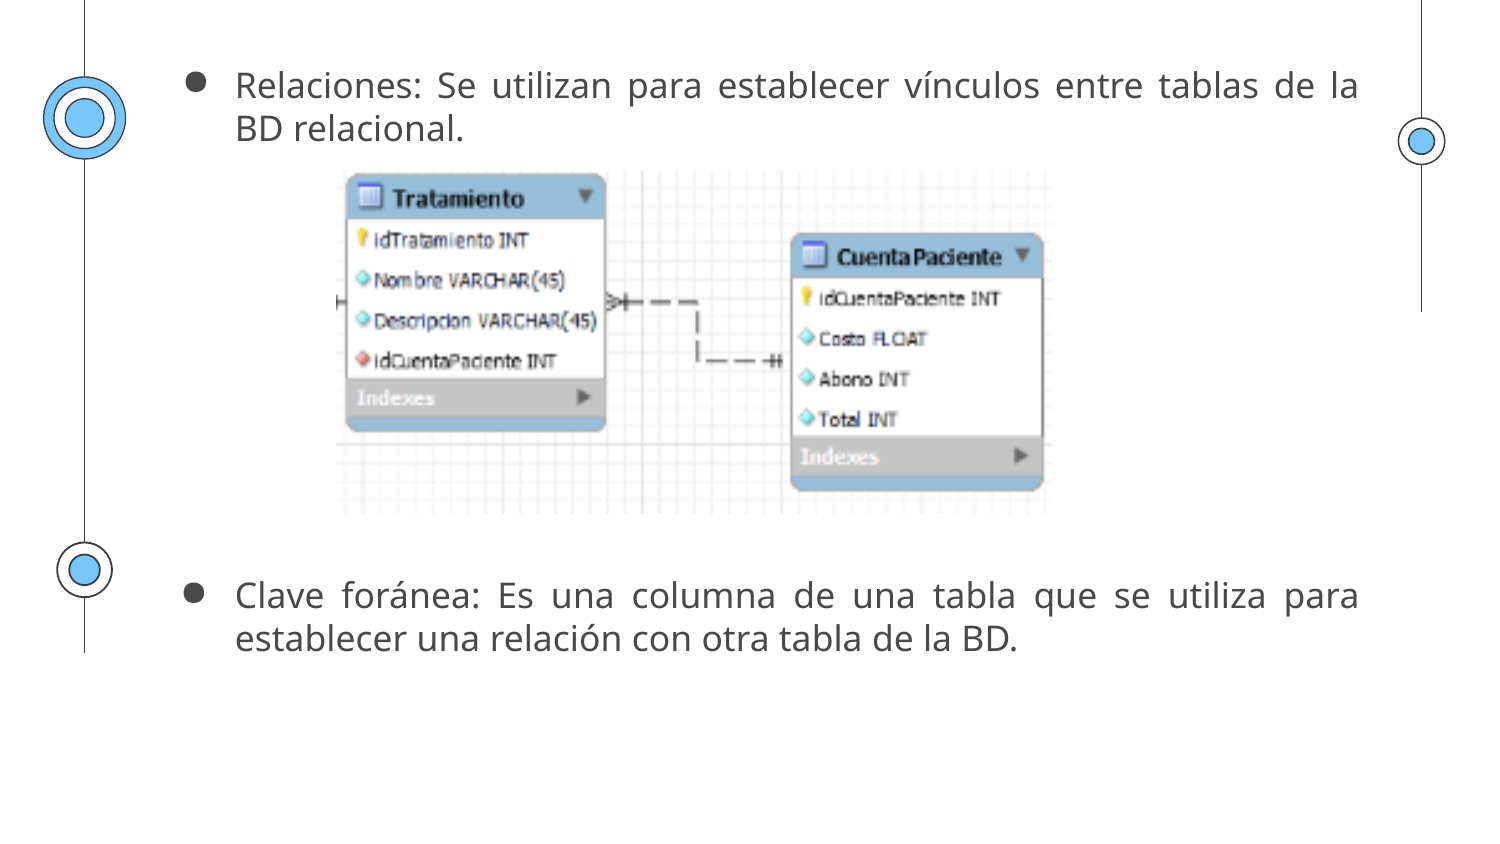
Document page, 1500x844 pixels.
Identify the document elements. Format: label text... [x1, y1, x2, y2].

subtitle Relaciones: Se utilizan para establecer vínculos entre tablas de la BD relacional. Clave foránea: Es una columna de una tabla que se utiliza para establecer una relación con otra tabla de la BD. [144, 48, 1376, 794]
picture [336, 165, 1062, 514]
